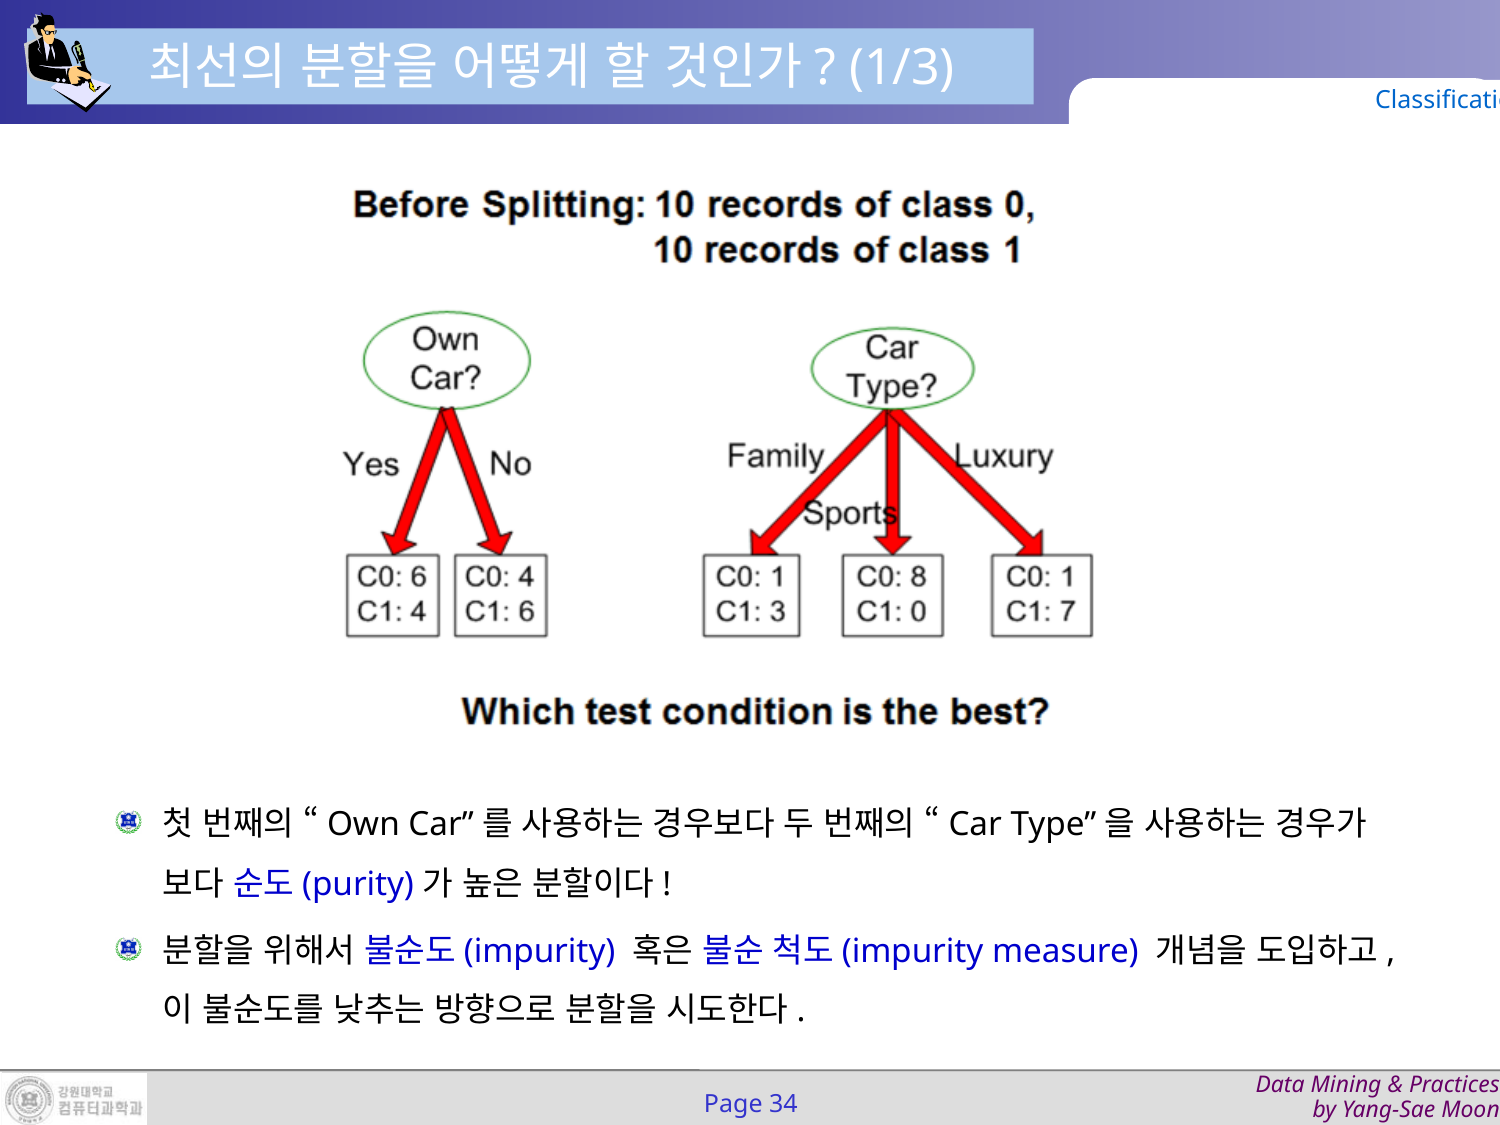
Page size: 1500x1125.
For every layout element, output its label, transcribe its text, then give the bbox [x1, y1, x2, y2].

text_box 첫 번째의 “Own Car”를 사용하는 경우보다 두 번째의 “Car Type”을 사용하는 경우가 보다 순도(purity)가 높은 분할이다! 분할을 위해서 불순도(impurity) 혹은 불순 척도(impurity measure) 개념을 도입하고, 이 불순도를 낮추는 방향으로 분할을 시도한다. [100, 775, 1424, 1036]
picture [312, 172, 1131, 748]
picture [115, 810, 142, 834]
slide_number Page 34 [682, 1079, 819, 1124]
text_box 최선의 분할을 어떻게 할 것인가? (1/3) [133, 26, 1093, 102]
text_box Classification [1273, 78, 1500, 120]
picture [115, 937, 142, 961]
picture [2, 1073, 147, 1125]
